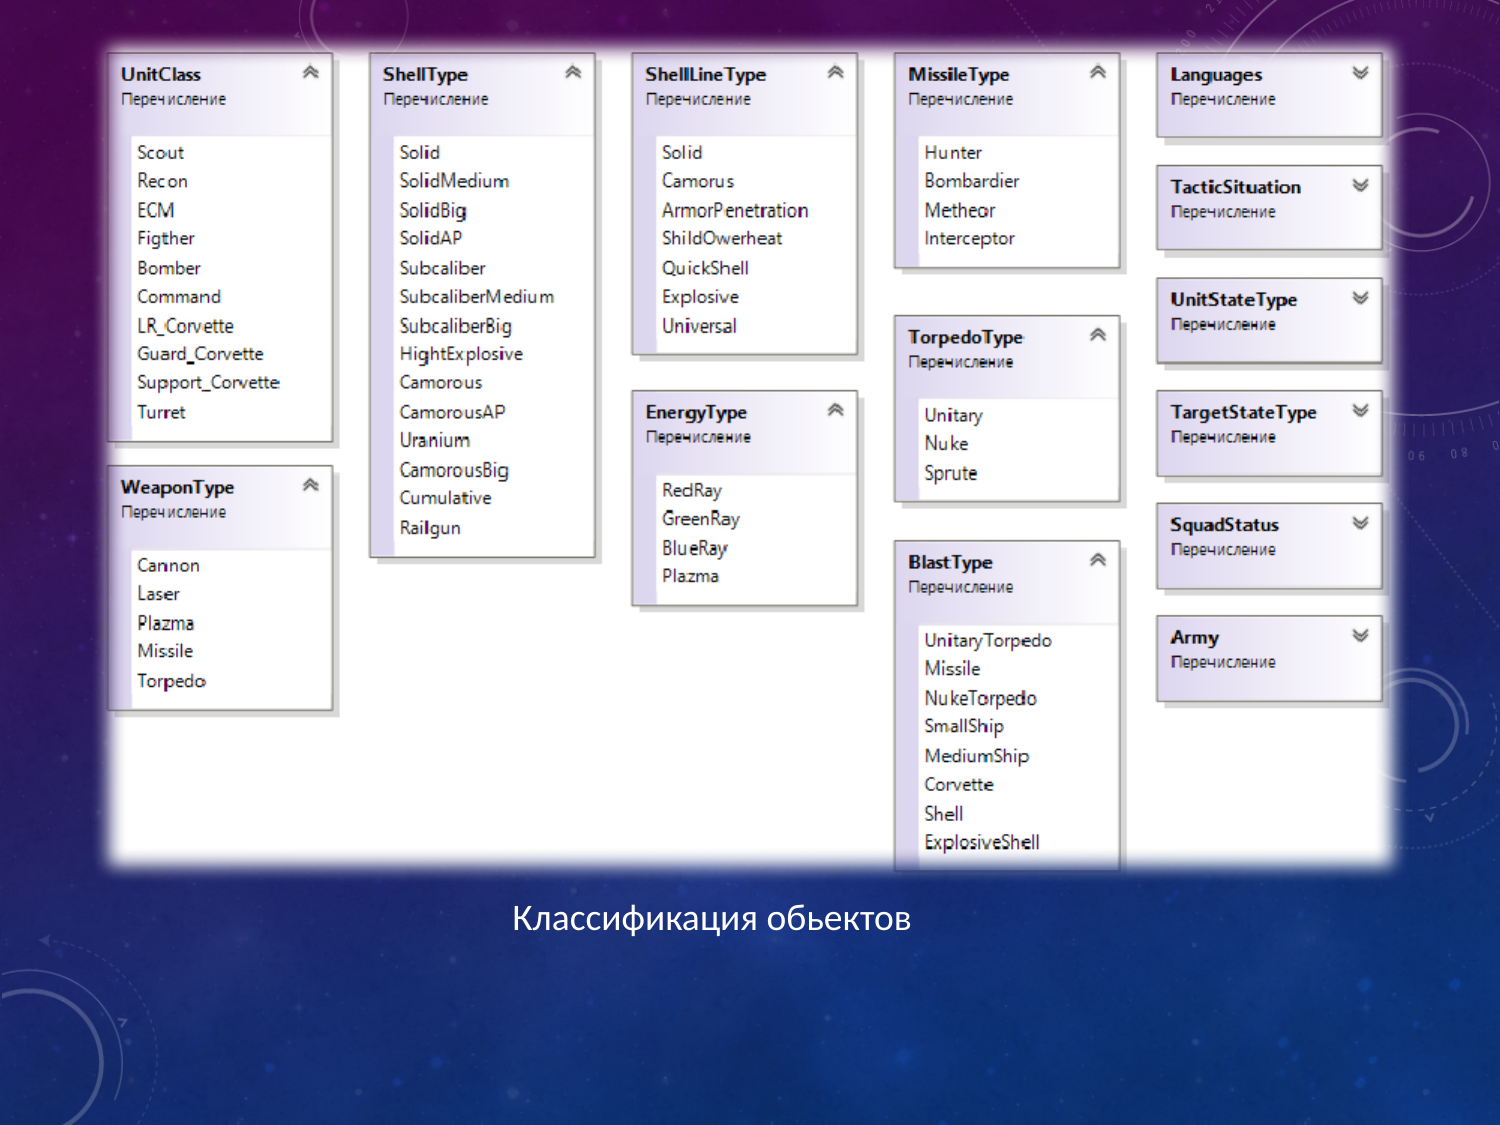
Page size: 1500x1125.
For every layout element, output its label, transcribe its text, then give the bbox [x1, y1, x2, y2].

list Классификация обьектов [75, 881, 1350, 950]
picture [0, 0, 1500, 1125]
